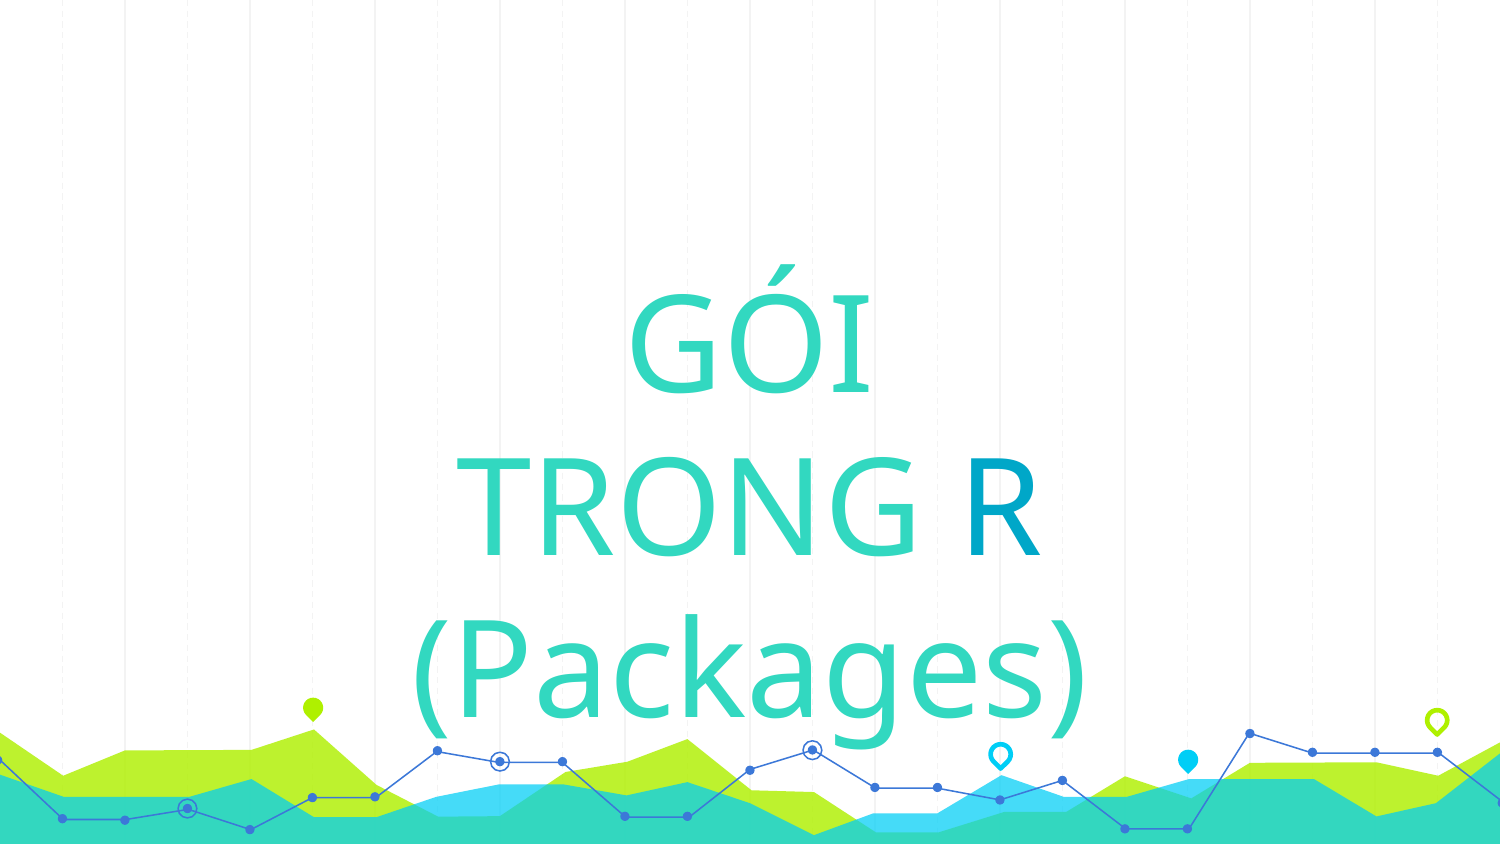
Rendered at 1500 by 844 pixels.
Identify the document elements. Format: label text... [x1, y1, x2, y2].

text_box GÓI TRONG R (Packages) [378, 250, 1122, 753]
